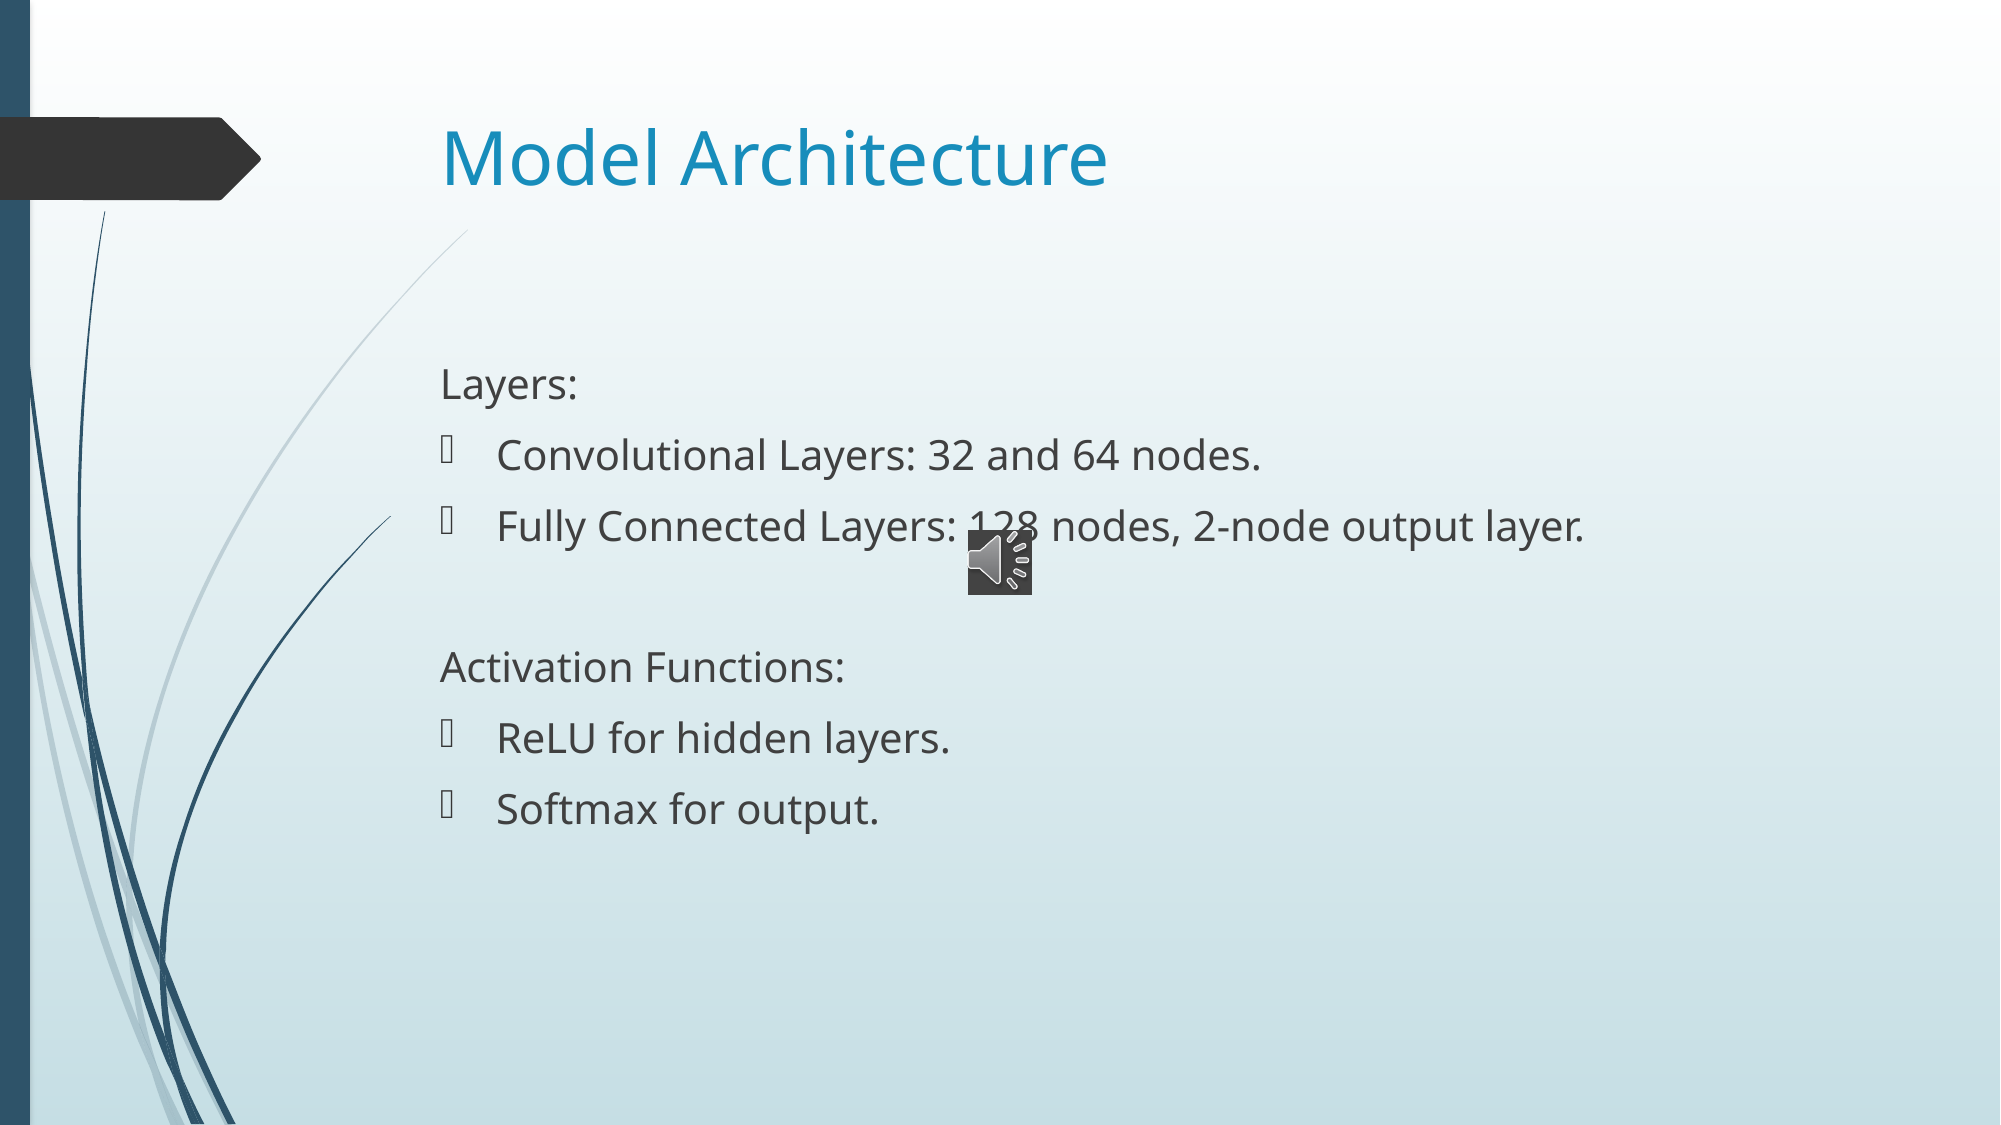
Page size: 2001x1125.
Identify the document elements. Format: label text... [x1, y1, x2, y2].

picture [966, 528, 1034, 597]
list Layers: Convolutional Layers: 32 and 64 nodes. Fully Connected Layers: 128 nodes, 2-node output layer. Activation Functions: ReLU for hidden layers. Softmax for output. [424, 350, 1888, 970]
title Model Architecture [425, 102, 1888, 313]
